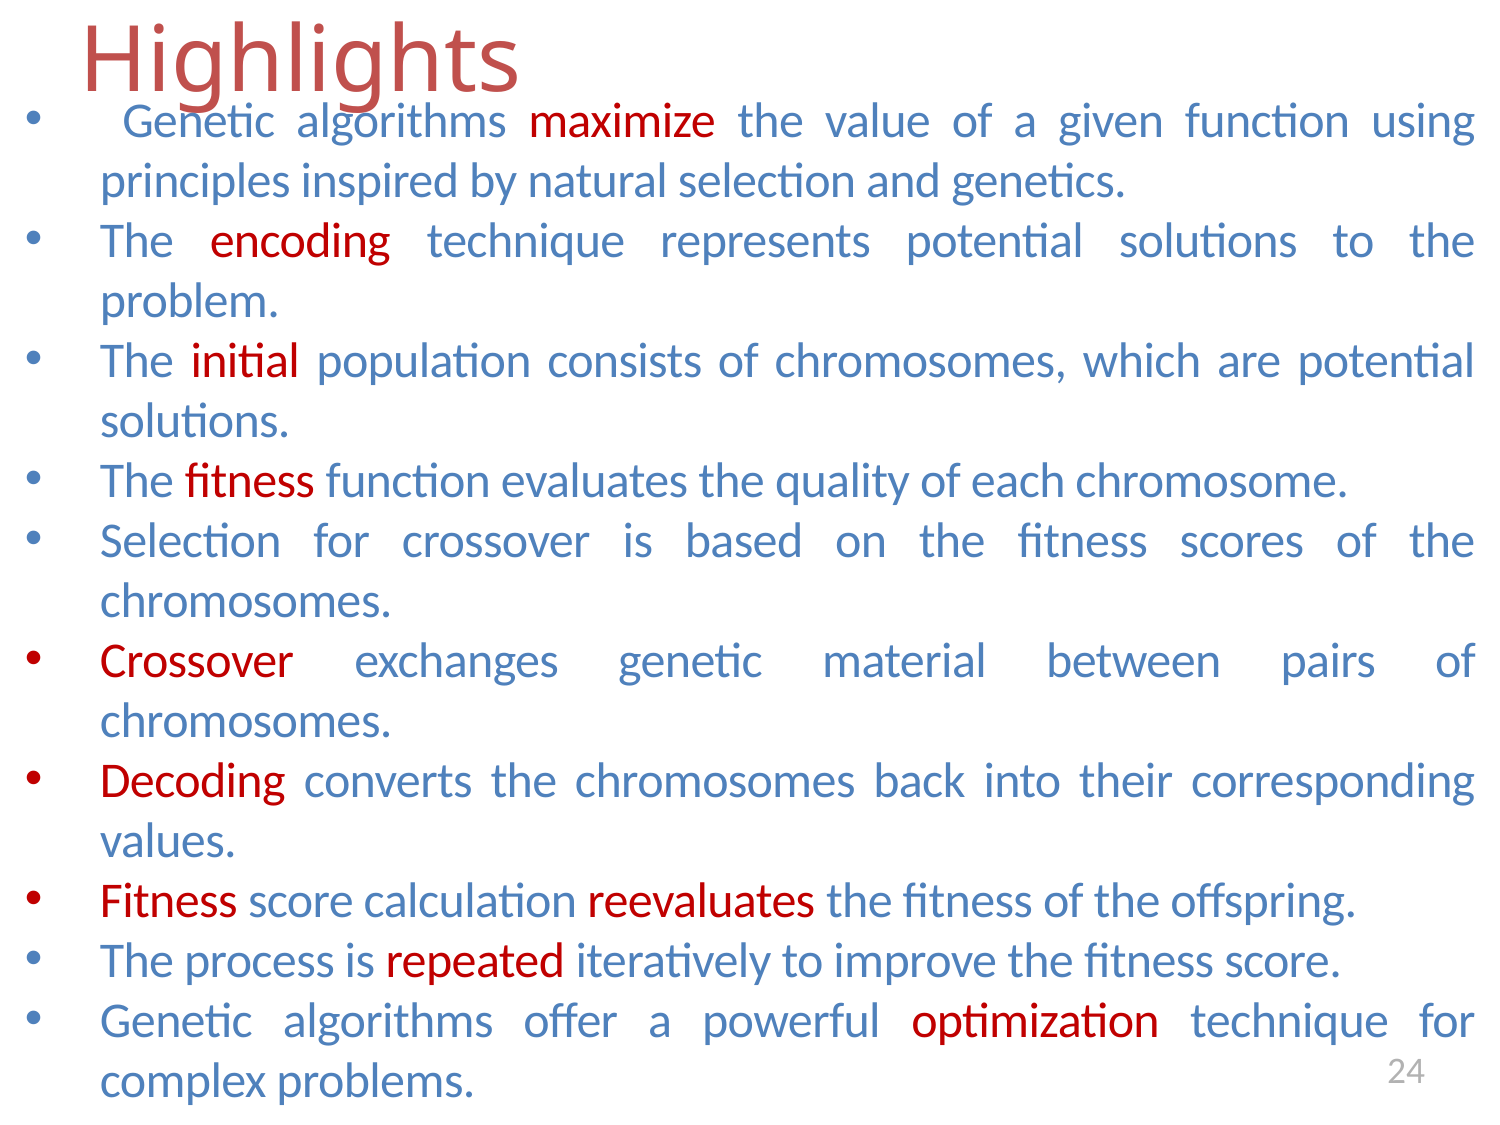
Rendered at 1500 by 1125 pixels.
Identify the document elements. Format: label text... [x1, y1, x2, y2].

list Genetic algorithms maximize the value of a given function using principles inspired by natural selection and genetics. The encoding technique represents potential solutions to the problem. The initial population consists of chromosomes, which are potential solutions. The fitness function evaluates the quality of each chromosome. Selection for crossover is based on the fitness scores of the chromosomes. Crossover exchanges genetic material between pairs of chromosomes. Decoding converts the chromosomes back into their corresponding values. Fitness score calculation reevaluates the fitness of the offspring. The process is repeated iteratively to improve the fitness score. Genetic algorithms offer a powerful optimization technique for complex problems. [24, 87, 1475, 1125]
title Highlights [79, 0, 1442, 87]
slide_number 24 [1080, 1046, 1425, 1103]
